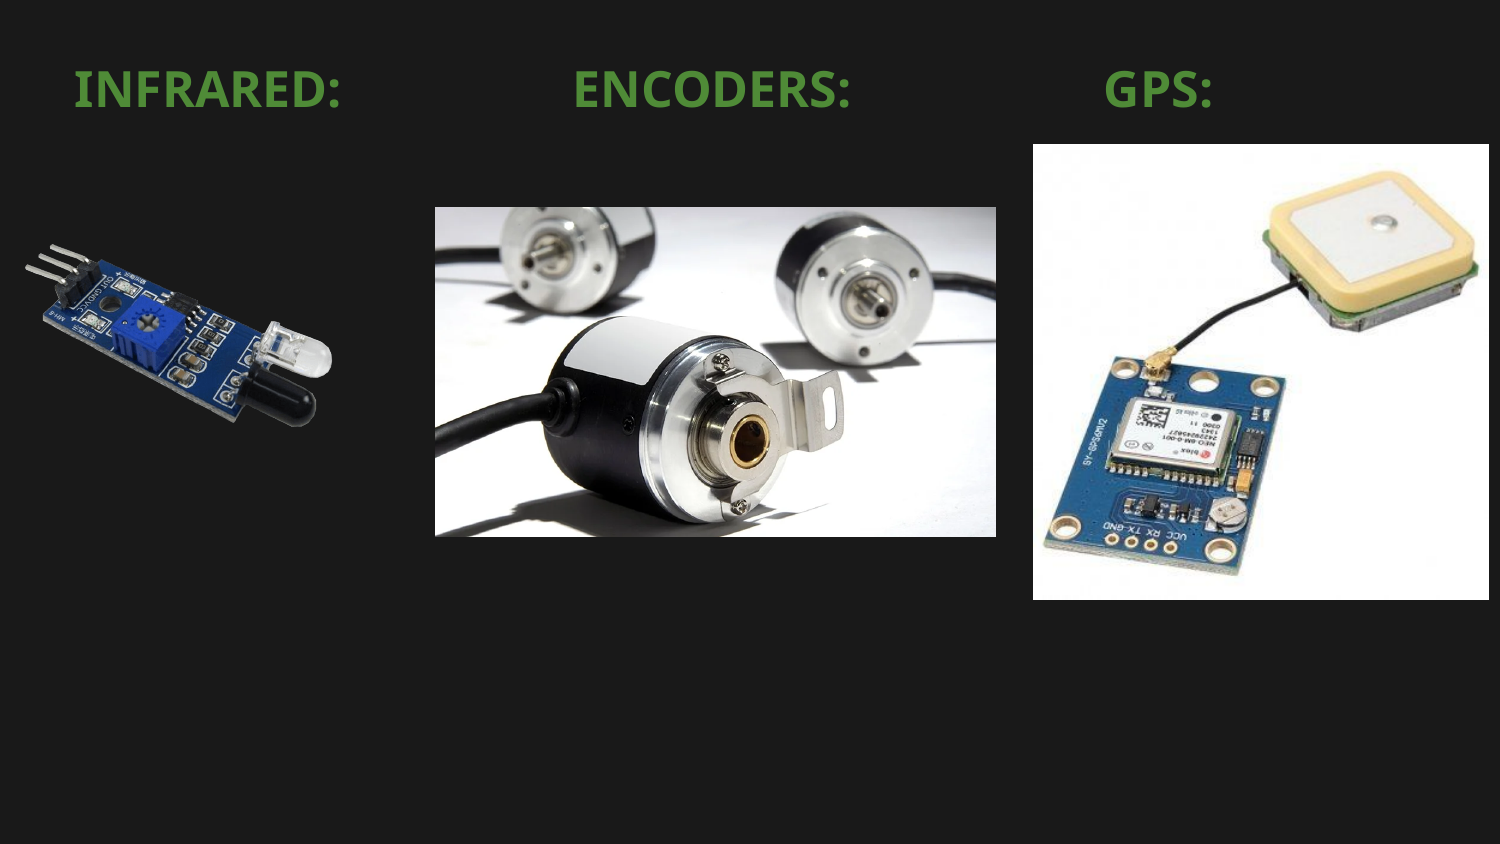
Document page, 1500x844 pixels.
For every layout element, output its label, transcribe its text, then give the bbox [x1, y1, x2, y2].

title GPS: [1089, 42, 1433, 143]
picture [1033, 144, 1489, 600]
picture [0, 143, 371, 538]
picture [435, 207, 996, 538]
title ENCODERS: [557, 42, 902, 166]
title INFRARED: [59, 42, 371, 143]
